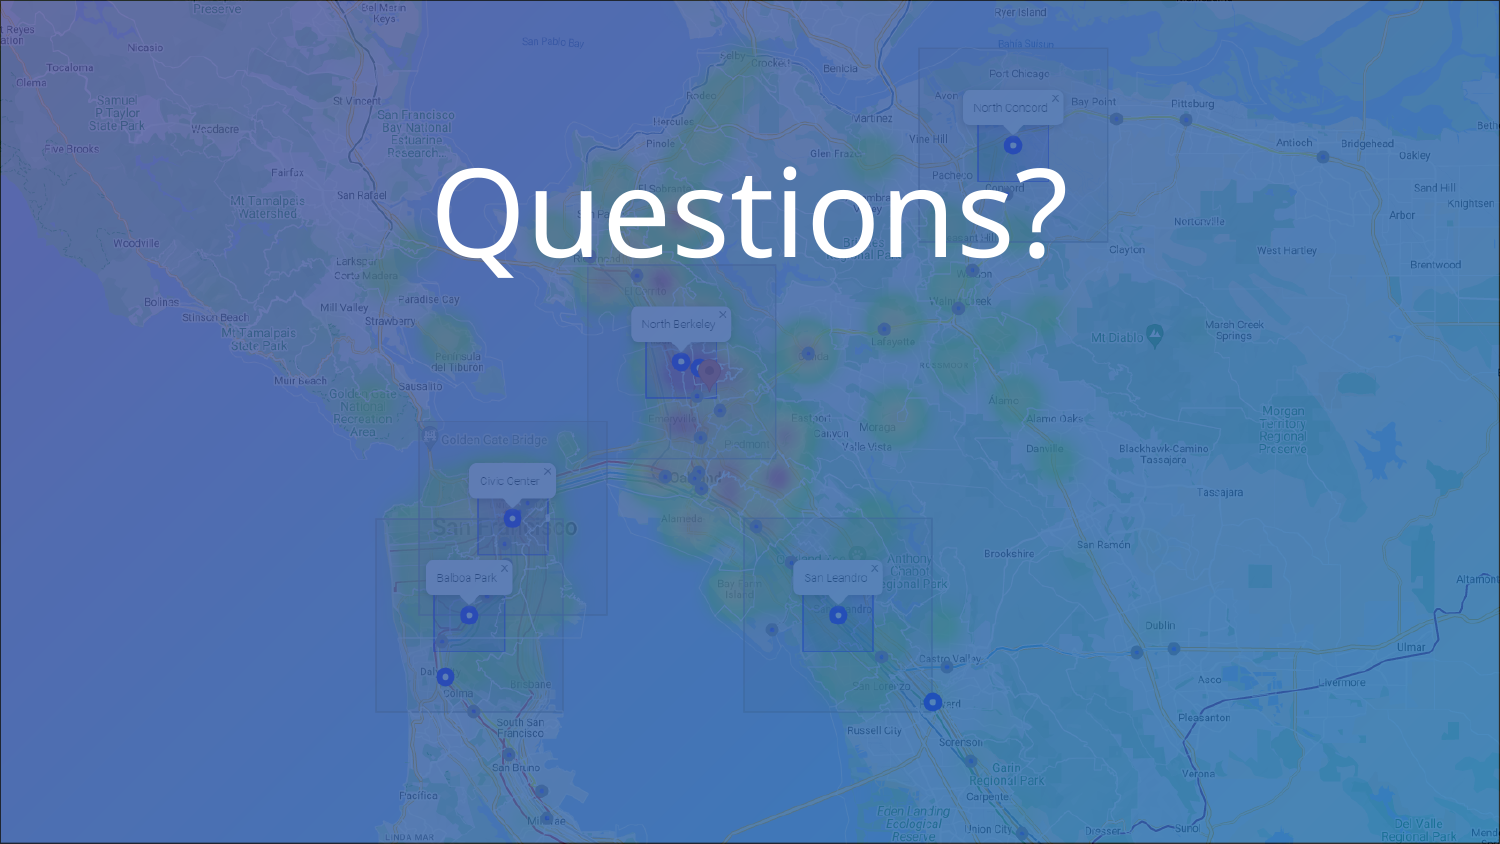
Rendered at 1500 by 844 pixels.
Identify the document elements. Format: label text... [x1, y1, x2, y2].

title Questions? [187, 173, 1313, 290]
picture [0, 0, 1500, 844]
